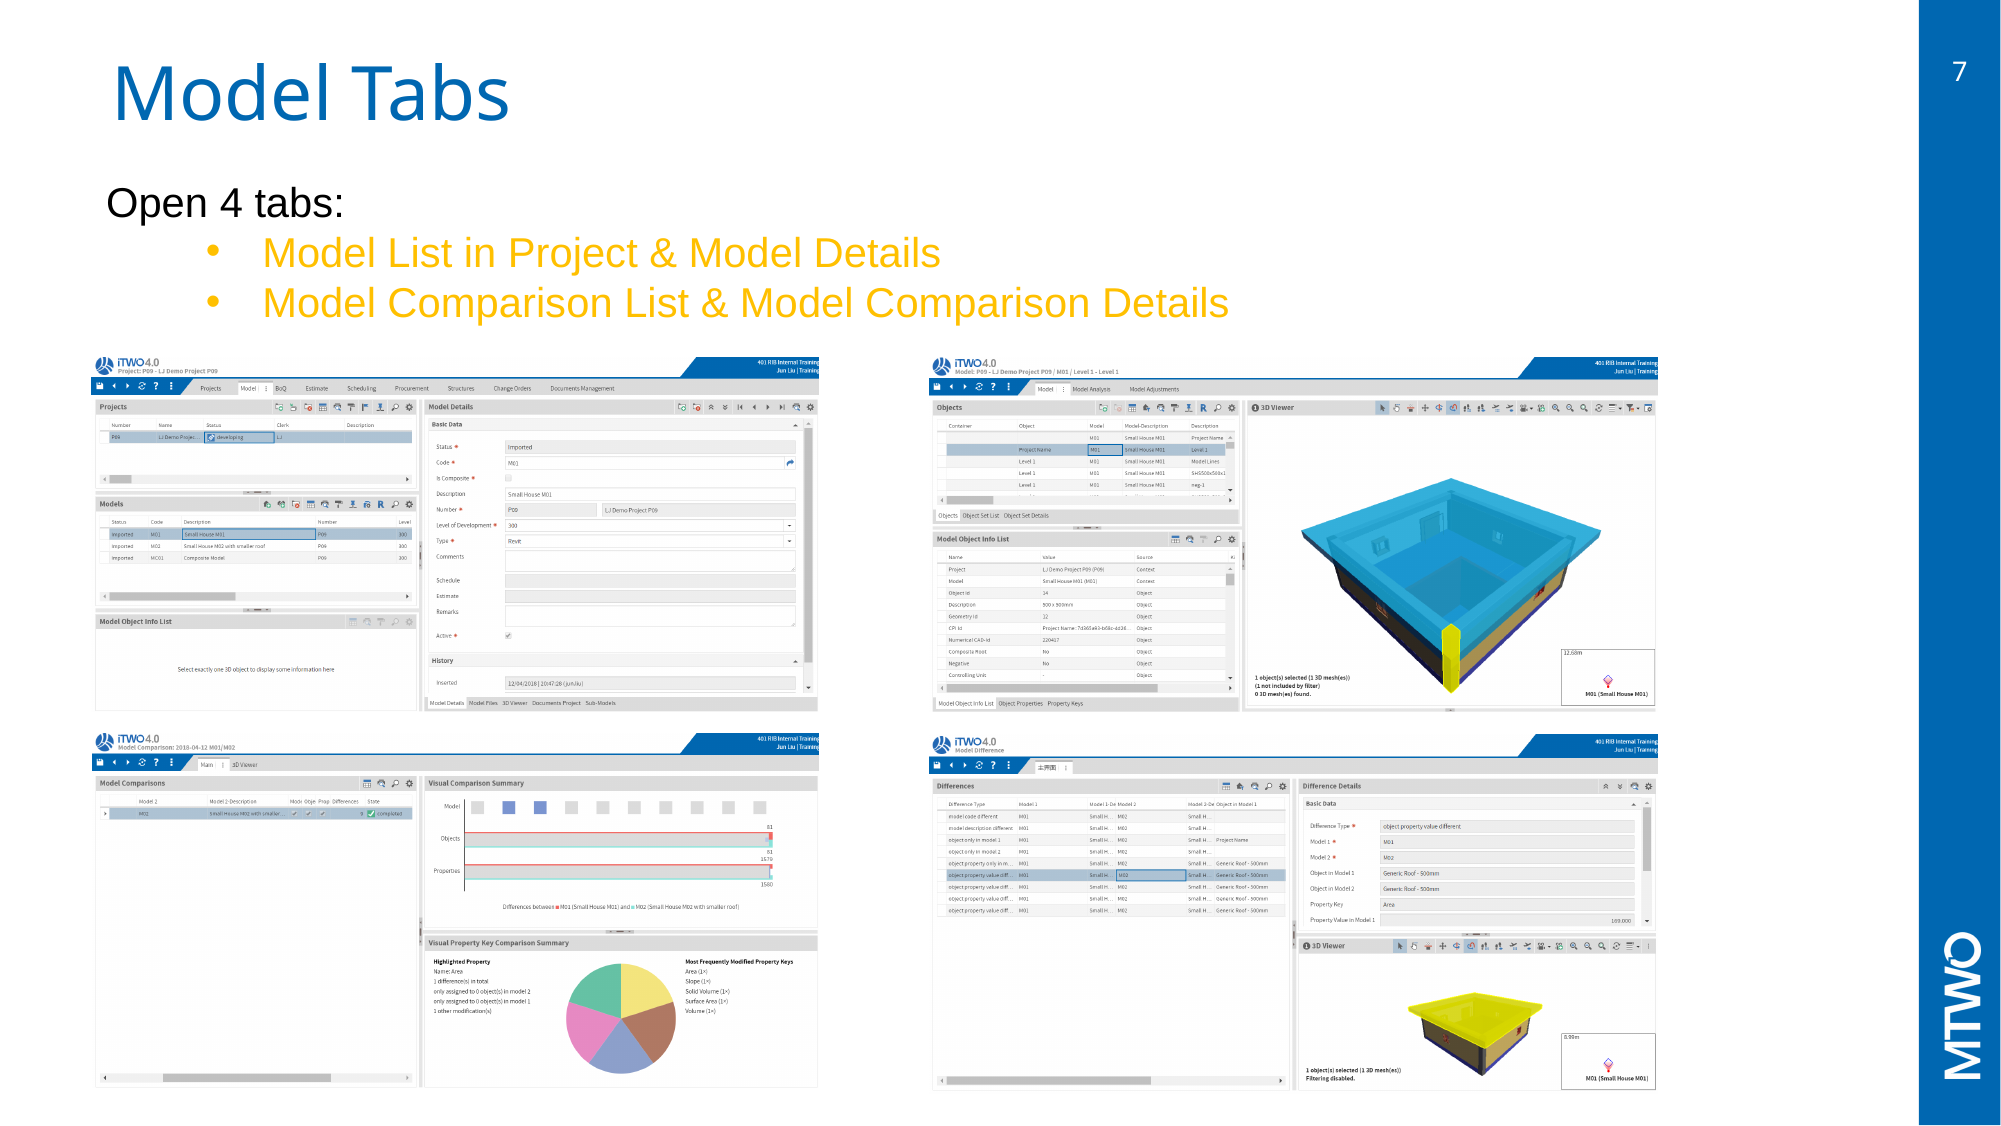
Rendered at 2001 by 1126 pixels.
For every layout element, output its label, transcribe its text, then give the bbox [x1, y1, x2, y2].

text_box Open 4 tabs: Model List in Project & Model Details Model Comparison List & Model Comparison Details [91, 168, 1405, 334]
slide_number 7 [1918, 35, 2001, 111]
picture [91, 733, 819, 1089]
picture [90, 357, 819, 712]
picture [929, 357, 1658, 712]
title Model Tabs [91, 0, 1828, 146]
picture [929, 733, 1658, 1094]
